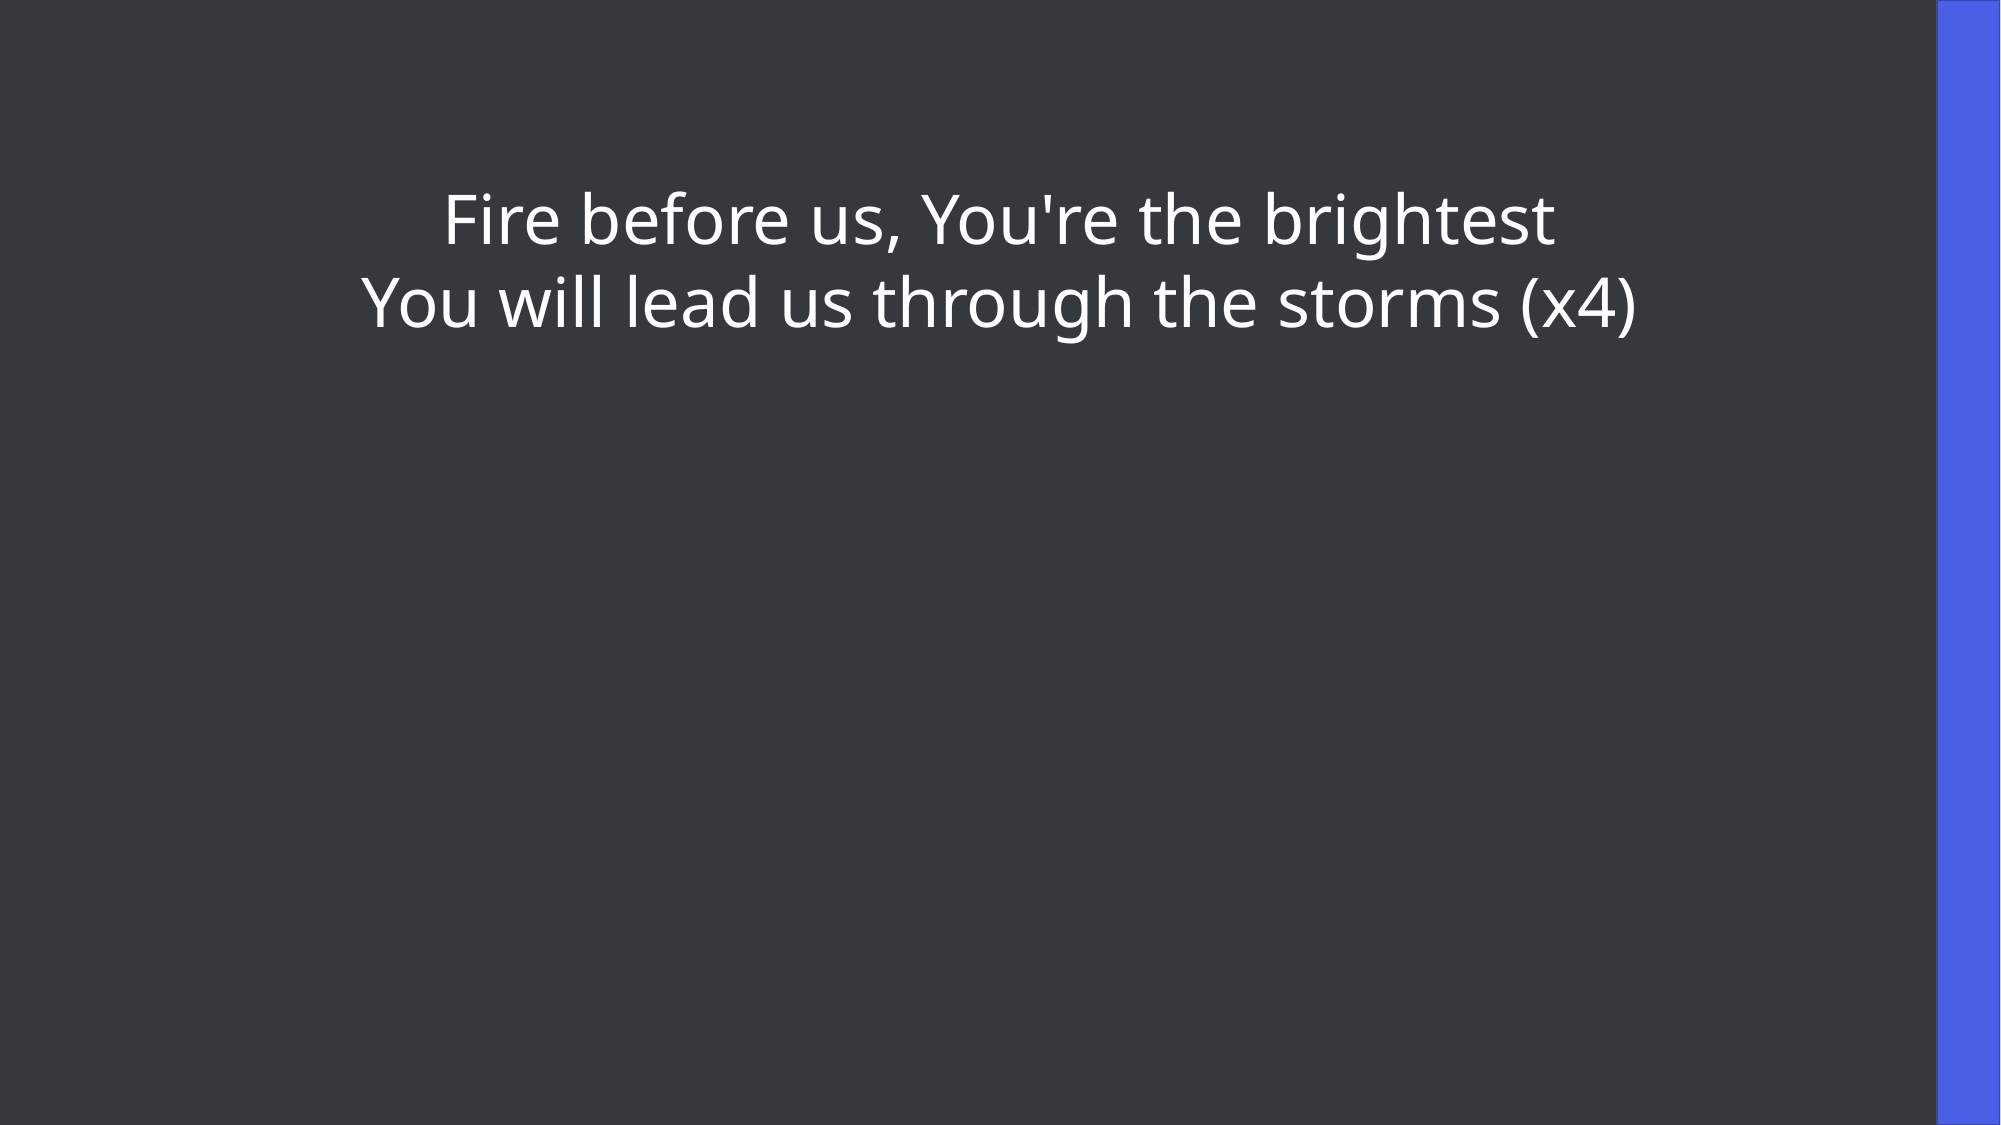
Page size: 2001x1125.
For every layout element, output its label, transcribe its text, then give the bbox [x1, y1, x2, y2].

text_box Fire before us, You're the brightest You will lead us through the storms (x4) [99, 168, 1900, 431]
